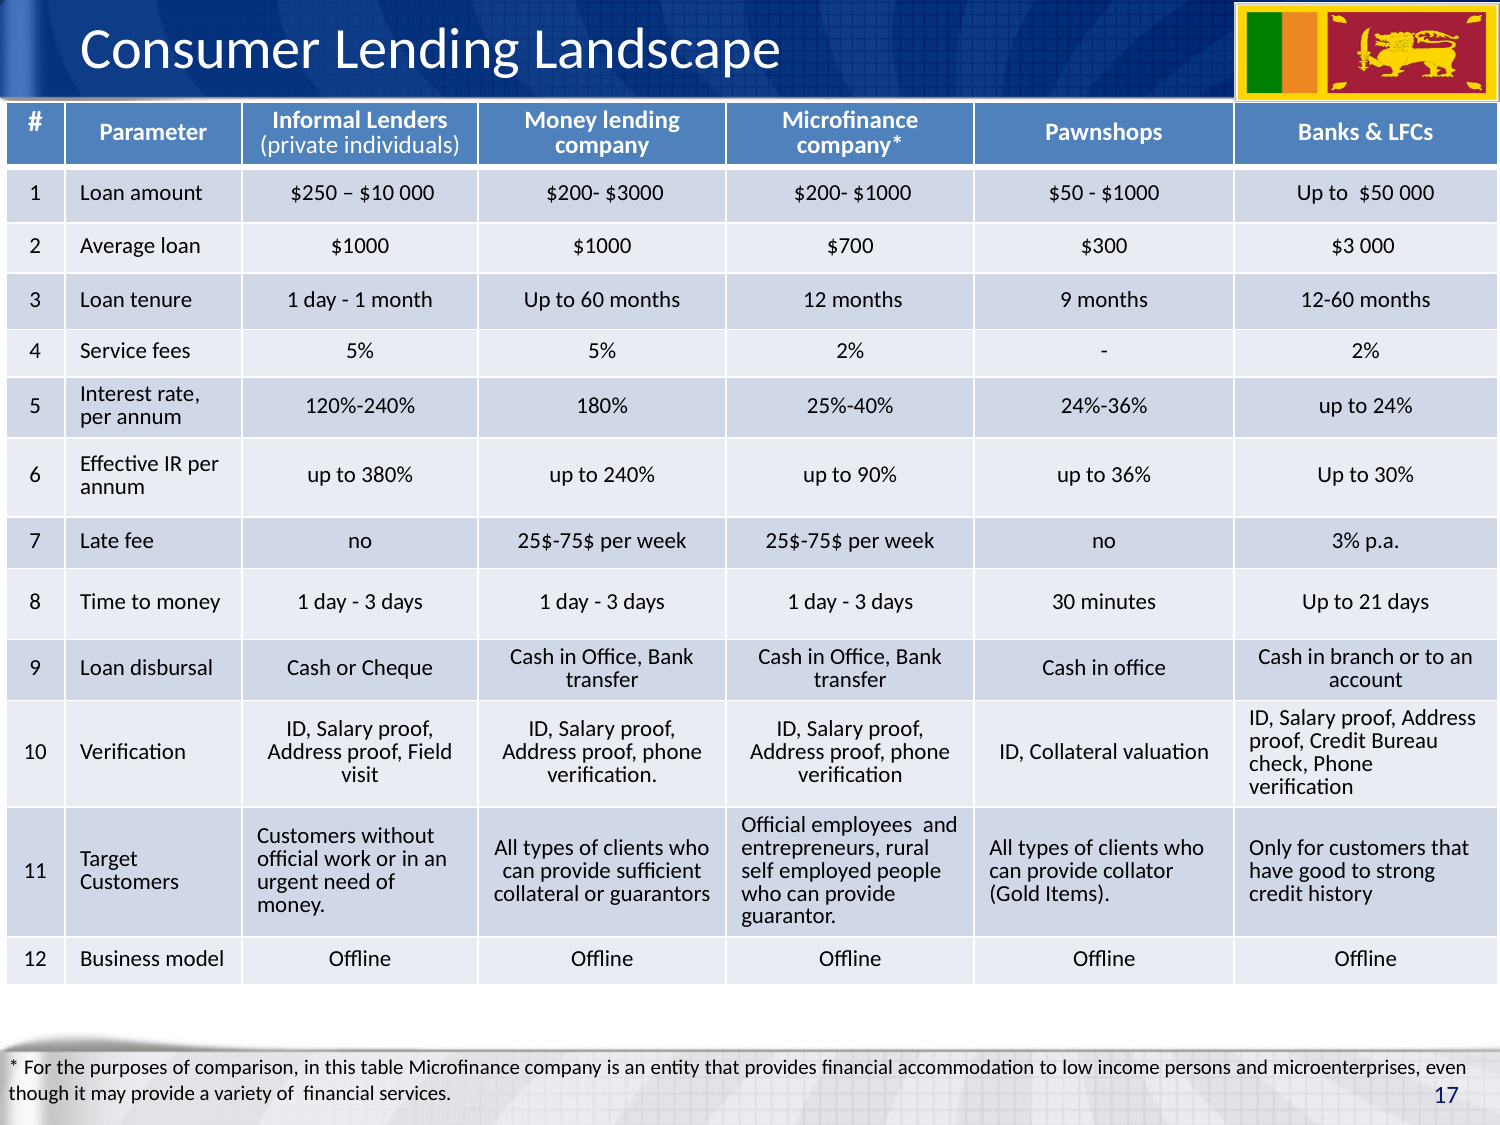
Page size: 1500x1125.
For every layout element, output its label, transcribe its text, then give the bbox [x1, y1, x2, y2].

table_header Pawnshops [975, 103, 1233, 164]
table_cell Target Customers [66, 808, 241, 936]
table_cell 7 [7, 518, 64, 568]
table_cell Cash in Office, Bank transfer [727, 640, 973, 700]
table_cell Up to 60 months [479, 274, 725, 329]
table_cell Offline [727, 938, 973, 984]
table_cell Cash or Cheque [243, 640, 477, 700]
table_cell Interest rate, per annum [66, 378, 241, 437]
table_cell $3 000 [1235, 224, 1497, 272]
table_cell ID, Collateral valuation [975, 701, 1233, 806]
table_cell Up to 30% [1235, 439, 1497, 516]
table_cell Cash in office [975, 640, 1233, 700]
table_cell $200- $1000 [727, 170, 973, 222]
table_cell Only for customers that have good to strong credit history [1235, 808, 1497, 936]
table_cell $1000 [479, 224, 725, 272]
table_cell no [243, 518, 477, 568]
table_header Banks & LFCs [1235, 110, 1497, 164]
table_header # [7, 103, 64, 164]
table_cell Verification [66, 701, 241, 806]
table_cell 6 [7, 439, 64, 516]
table_cell 3 [7, 274, 64, 329]
table_cell All types of clients who can provide sufficient collateral or guarantors [479, 808, 725, 936]
table_cell - [975, 330, 1233, 376]
table_cell Up to 21 days [1235, 569, 1497, 639]
table_cell 2% [727, 330, 973, 376]
table_cell up to 240% [479, 439, 725, 516]
table_cell Offline [1235, 938, 1497, 984]
table_cell no [975, 518, 1233, 568]
table_cell 25$-75$ per week [727, 518, 973, 568]
table_cell Up to $50 000 [1235, 170, 1497, 222]
table_cell 30 minutes [975, 569, 1233, 639]
table_cell Loan disbursal [66, 640, 241, 700]
table_cell 25$-75$ per week [479, 518, 725, 568]
table_header Informal Lenders (private individuals) [243, 103, 477, 164]
table_cell 1 day - 1 month [243, 274, 477, 329]
table_cell Loan tenure [66, 274, 241, 329]
table_header Microfinance company* [727, 103, 973, 164]
table_cell $300 [975, 224, 1233, 272]
table_cell Customers without official work or in an urgent need of money. [243, 808, 477, 936]
table_cell 5 [7, 378, 64, 437]
table_cell All types of clients who can provide collator (Gold Items). [975, 808, 1233, 936]
table_cell Offline [975, 938, 1233, 984]
table_cell Cash in branch or to an account [1235, 640, 1497, 700]
table_cell 8 [7, 569, 64, 639]
table_cell 24%-36% [975, 378, 1233, 437]
table_cell up to 36% [975, 439, 1233, 516]
table_cell up to 24% [1235, 378, 1497, 437]
table_cell $700 [727, 224, 973, 272]
table_cell ID, Salary proof, Address proof, phone verification. [479, 701, 725, 806]
table_cell 1 day - 3 days [727, 569, 973, 639]
table_cell 9 months [975, 274, 1233, 329]
table_cell 12-60 months [1235, 274, 1497, 329]
table_cell 1 day - 3 days [479, 569, 725, 639]
table_cell $50 - $1000 [975, 170, 1233, 222]
table_cell ID, Salary proof, Address proof, Credit Bureau check, Phone verification [1235, 701, 1497, 806]
picture [0, 0, 1500, 120]
picture [0, 1032, 1500, 1125]
table_cell ID, Salary proof, Address proof, phone verification [727, 701, 973, 806]
table_cell 9 [7, 640, 64, 700]
table_cell 5% [243, 330, 477, 376]
table_cell 11 [7, 808, 64, 936]
table_cell 120%-240% [243, 378, 477, 437]
table_cell Loan amount [66, 170, 241, 222]
table_cell 12 months [727, 274, 973, 329]
table_header Parameter [66, 103, 241, 164]
table_cell Late fee [66, 518, 241, 568]
table_cell 2% [1235, 330, 1497, 376]
table_cell Offline [243, 938, 477, 984]
table_cell $1000 [243, 224, 477, 272]
table_cell 2 [7, 224, 64, 272]
slide_number 17 [1356, 1112, 1475, 1117]
table_cell 1 [7, 170, 64, 222]
table_cell 4 [7, 330, 64, 376]
table_cell up to 380% [243, 439, 477, 516]
table_cell 25%-40% [727, 378, 973, 437]
table_cell Service fees [66, 330, 241, 376]
table_cell up to 90% [727, 439, 973, 516]
table_cell 3% p.a. [1235, 518, 1497, 568]
table_header Money lending company [479, 103, 725, 164]
table_cell 1 day - 3 days [243, 569, 477, 639]
table_cell Business model [66, 938, 241, 984]
table_cell Cash in Office, Bank transfer [479, 640, 725, 700]
table_cell $250 – $10 000 [243, 170, 477, 222]
table_cell 180% [479, 378, 725, 437]
table_cell 12 [7, 938, 64, 984]
text_box * For the purposes of comparison, in this table Microfinance company is an entity that provides financial accommodation to low income persons and microenterprises, even though it may provide a variety of financial services. [0, 1046, 1483, 1112]
table_cell Offline [479, 938, 725, 984]
table_cell ID, Salary proof, Address proof, Field visit [243, 701, 477, 806]
table_cell 10 [7, 701, 64, 806]
table_cell Time to money [66, 569, 241, 639]
table_cell Official employees and entrepreneurs, rural self employed people who can provide guarantor. [727, 808, 973, 936]
title Consumer Lending Landscape [64, 19, 1228, 71]
table_cell $200- $3000 [479, 170, 725, 222]
table_cell Average loan [66, 224, 241, 272]
table_cell Effective IR per annum [66, 439, 241, 516]
table_cell 5% [479, 330, 725, 376]
